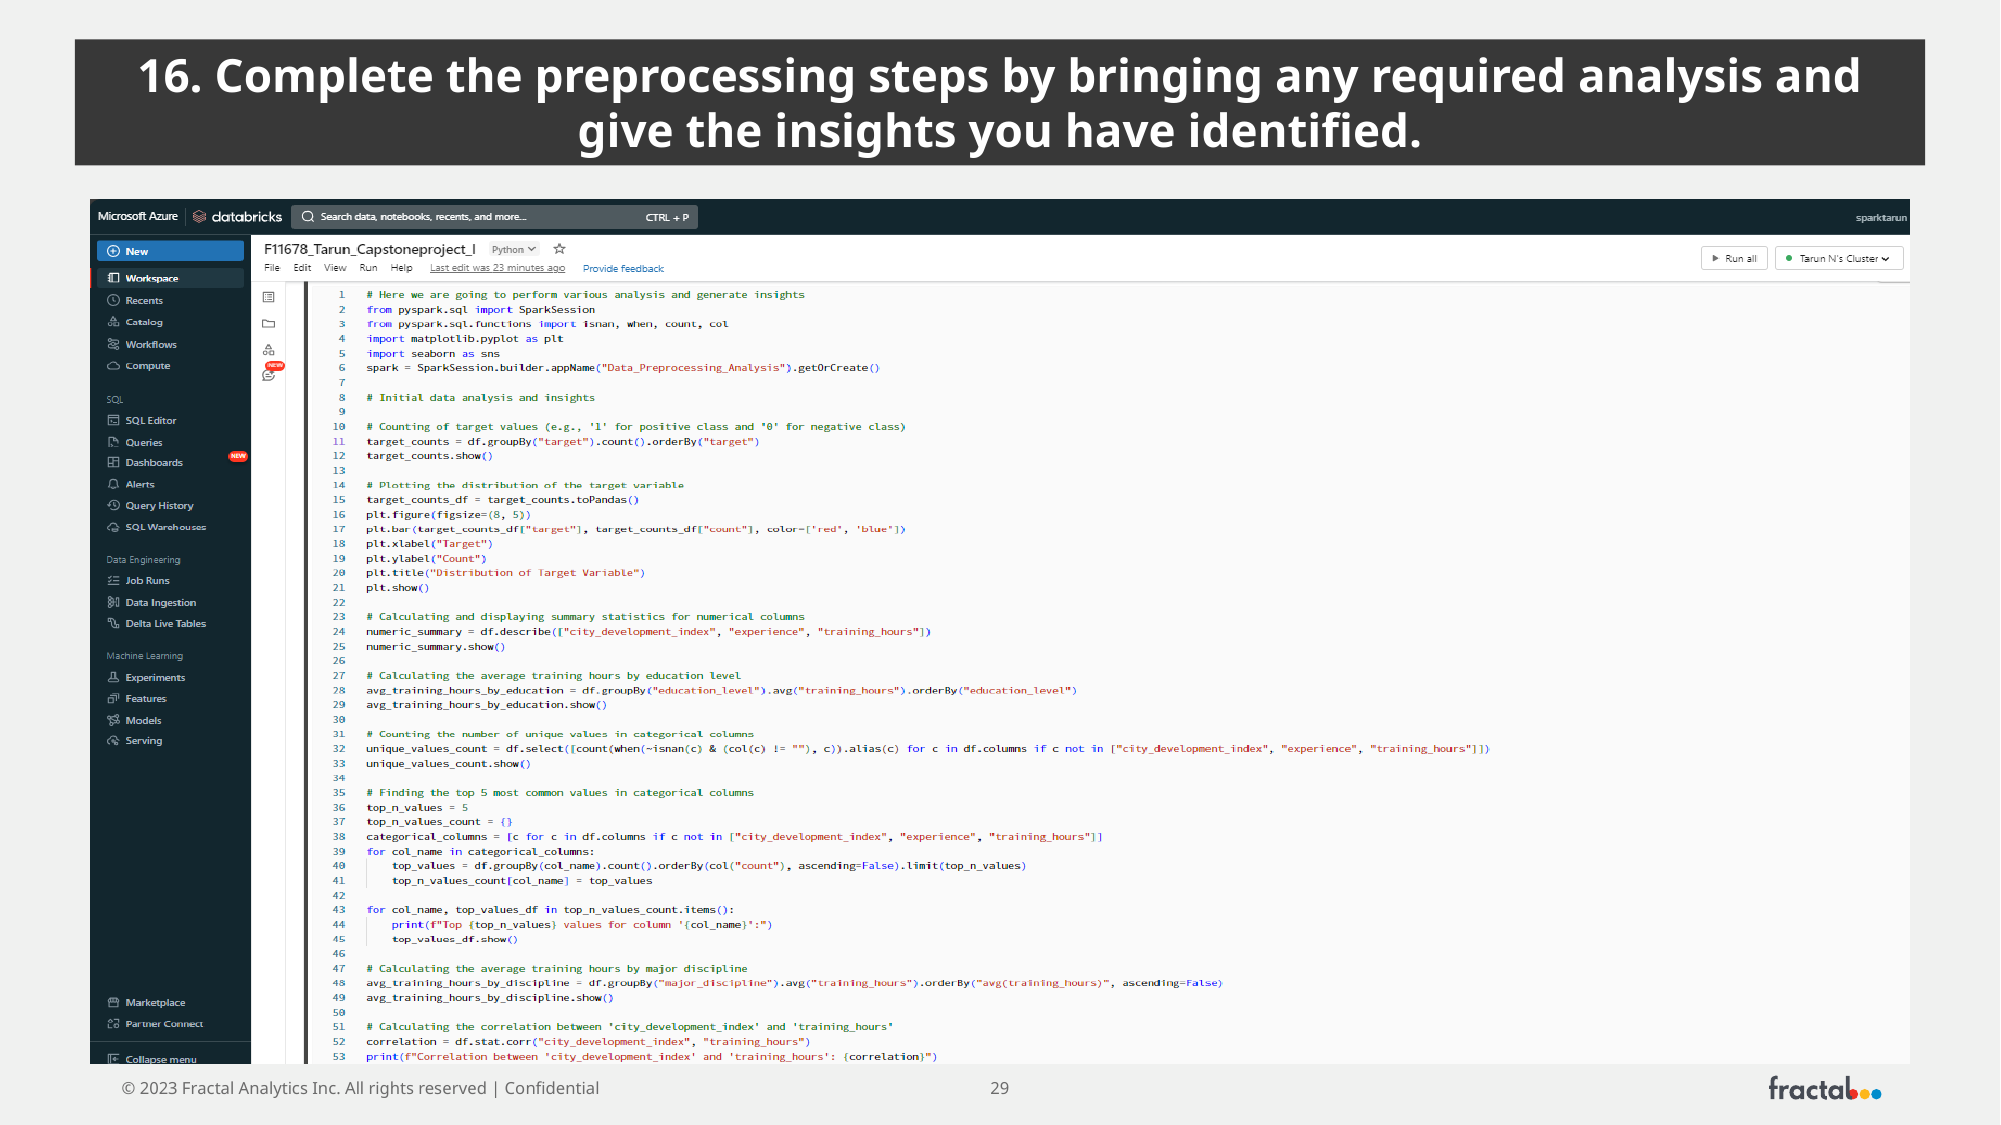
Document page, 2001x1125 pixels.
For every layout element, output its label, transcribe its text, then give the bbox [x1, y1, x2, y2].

title 16. Complete the preprocessing steps by bringing any required analysis and give the insights you have identified. [74, 39, 1926, 166]
picture [90, 199, 1910, 1065]
